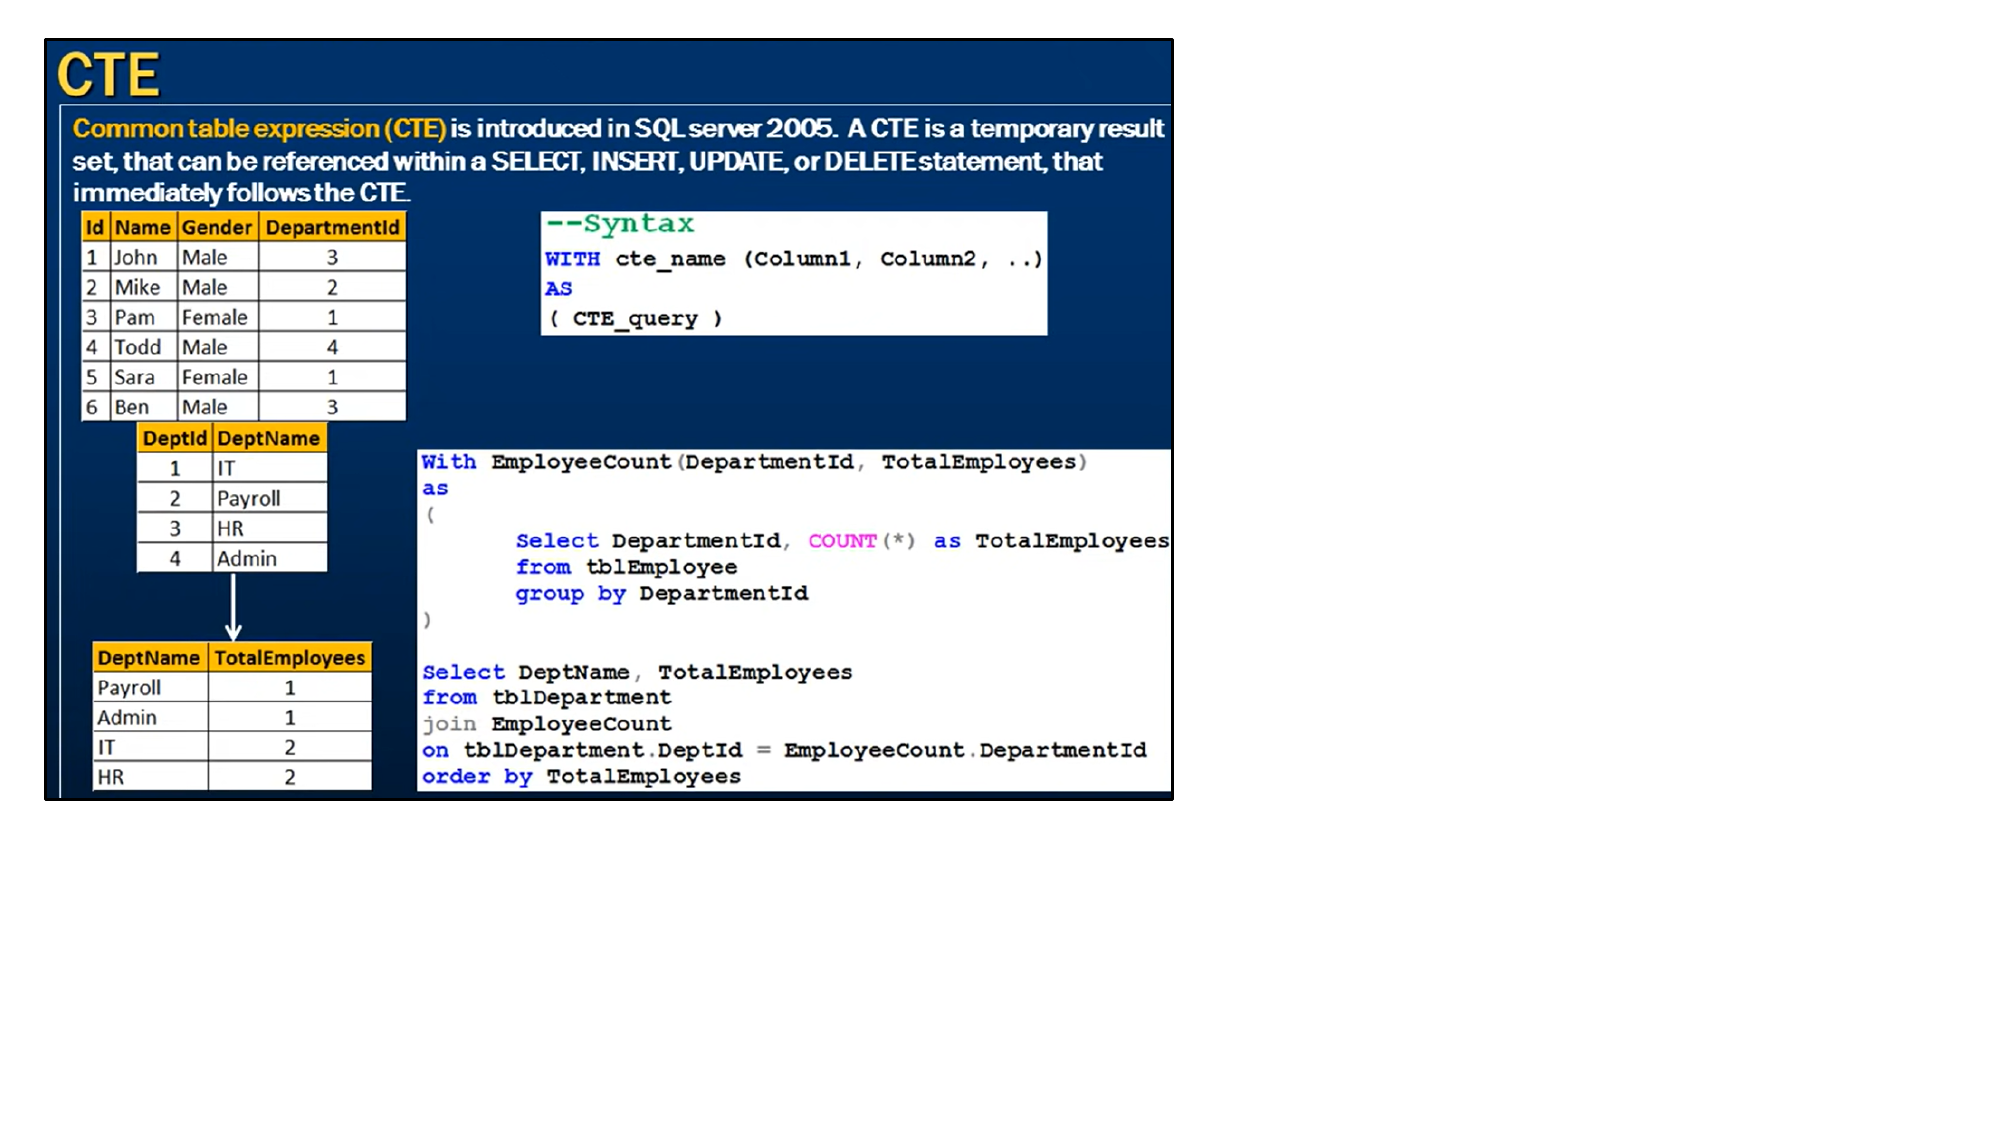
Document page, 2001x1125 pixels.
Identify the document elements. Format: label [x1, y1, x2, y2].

picture [46, 40, 1172, 798]
